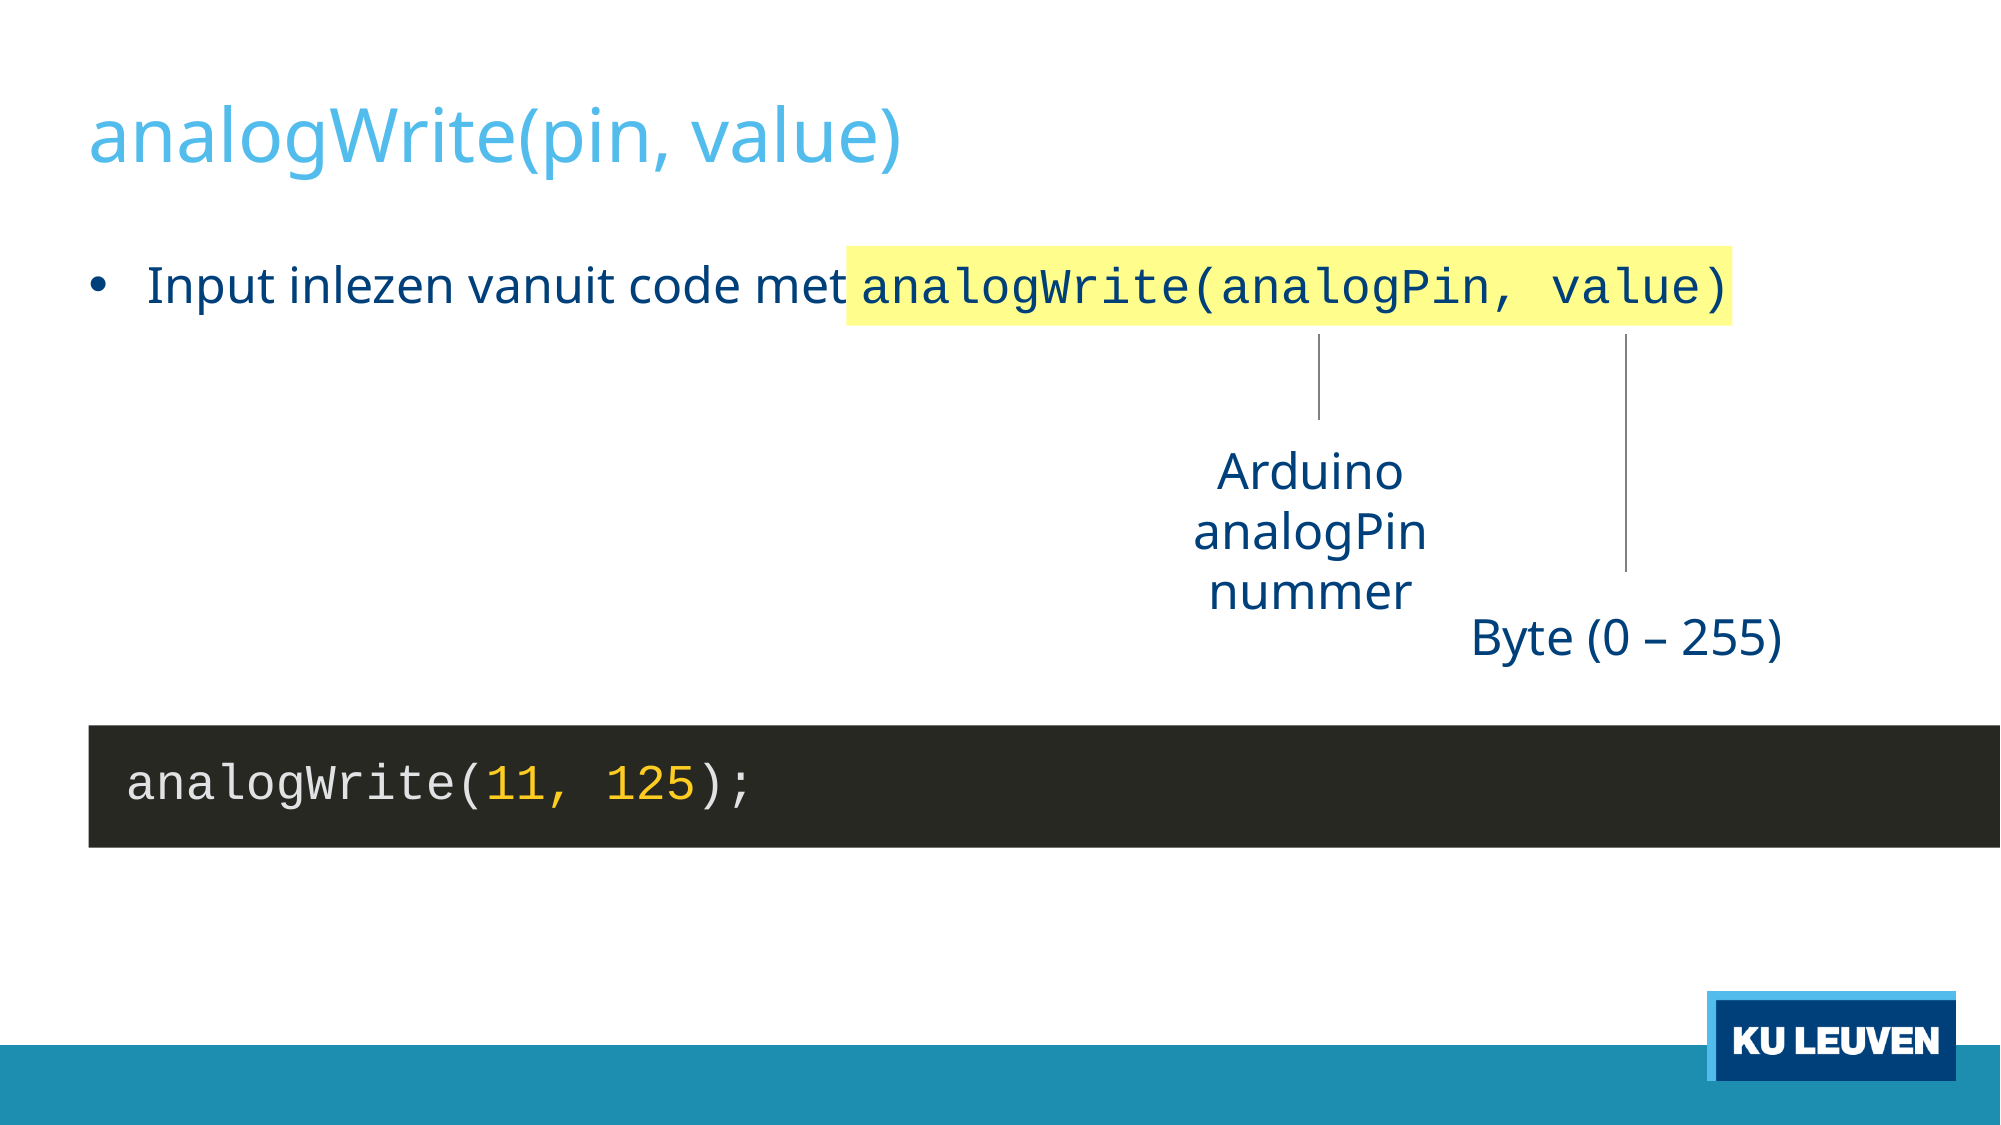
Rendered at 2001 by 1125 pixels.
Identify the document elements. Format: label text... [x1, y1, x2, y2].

text_box Input inlezen vanuit code met analogWrite(analogPin, value) [88, 253, 1967, 604]
text_box [844, 244, 1734, 253]
text_box Byte (0 – 255) [1444, 597, 1808, 673]
text_box Arduino analogPin nummer [1129, 432, 1493, 628]
text_box analogWrite(11, 125); [125, 749, 825, 890]
title analogWrite(pin, value) [88, 29, 1956, 178]
text_box [86, 723, 2000, 850]
picture [1707, 991, 1956, 1081]
